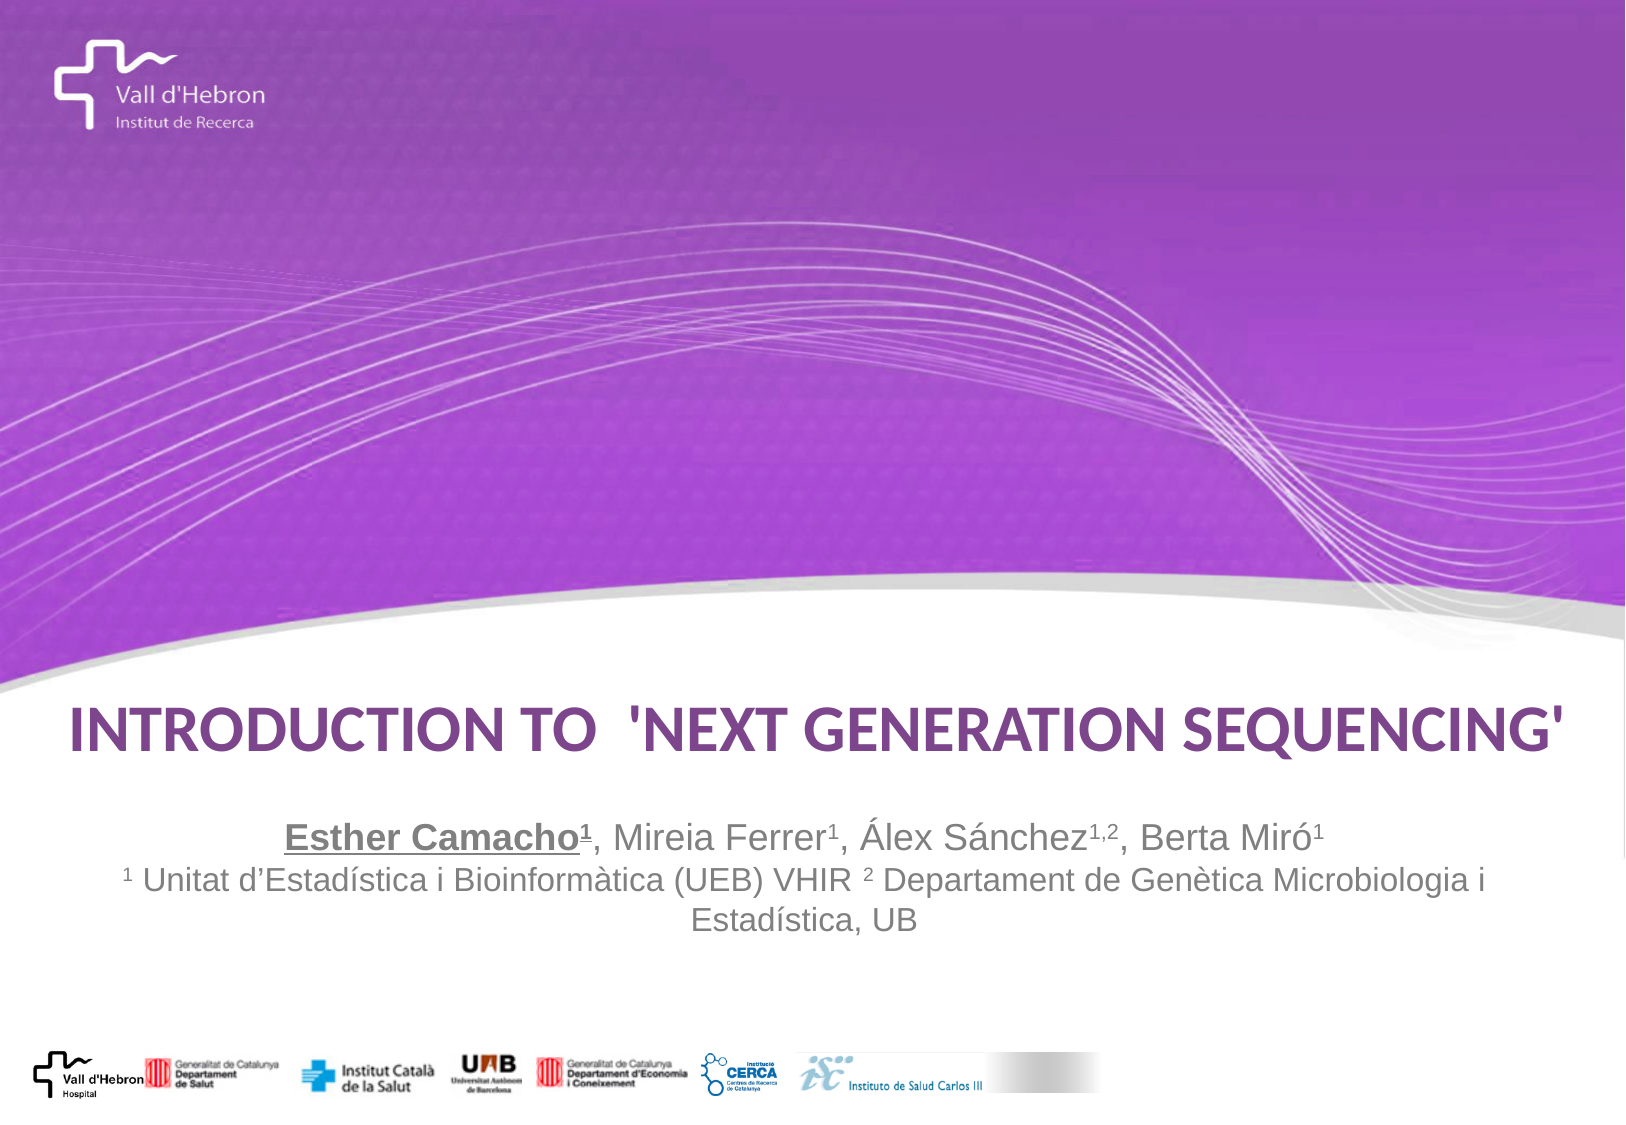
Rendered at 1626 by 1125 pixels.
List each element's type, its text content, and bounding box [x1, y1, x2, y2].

list Esther Camacho1, Mireia Ferrer1, Álex Sánchez1,2, Berta Miró1 1 Unitat d’Estadística i Bioinformàtica (UEB) VHIR 2 Departament de Genètica Microbiologia i Estadística, UB [53, 805, 1556, 1072]
picture [0, 0, 1625, 1125]
list INTRODUCTION TO 'NEXT GENERATION SEQUENCING' [11, 677, 1583, 792]
